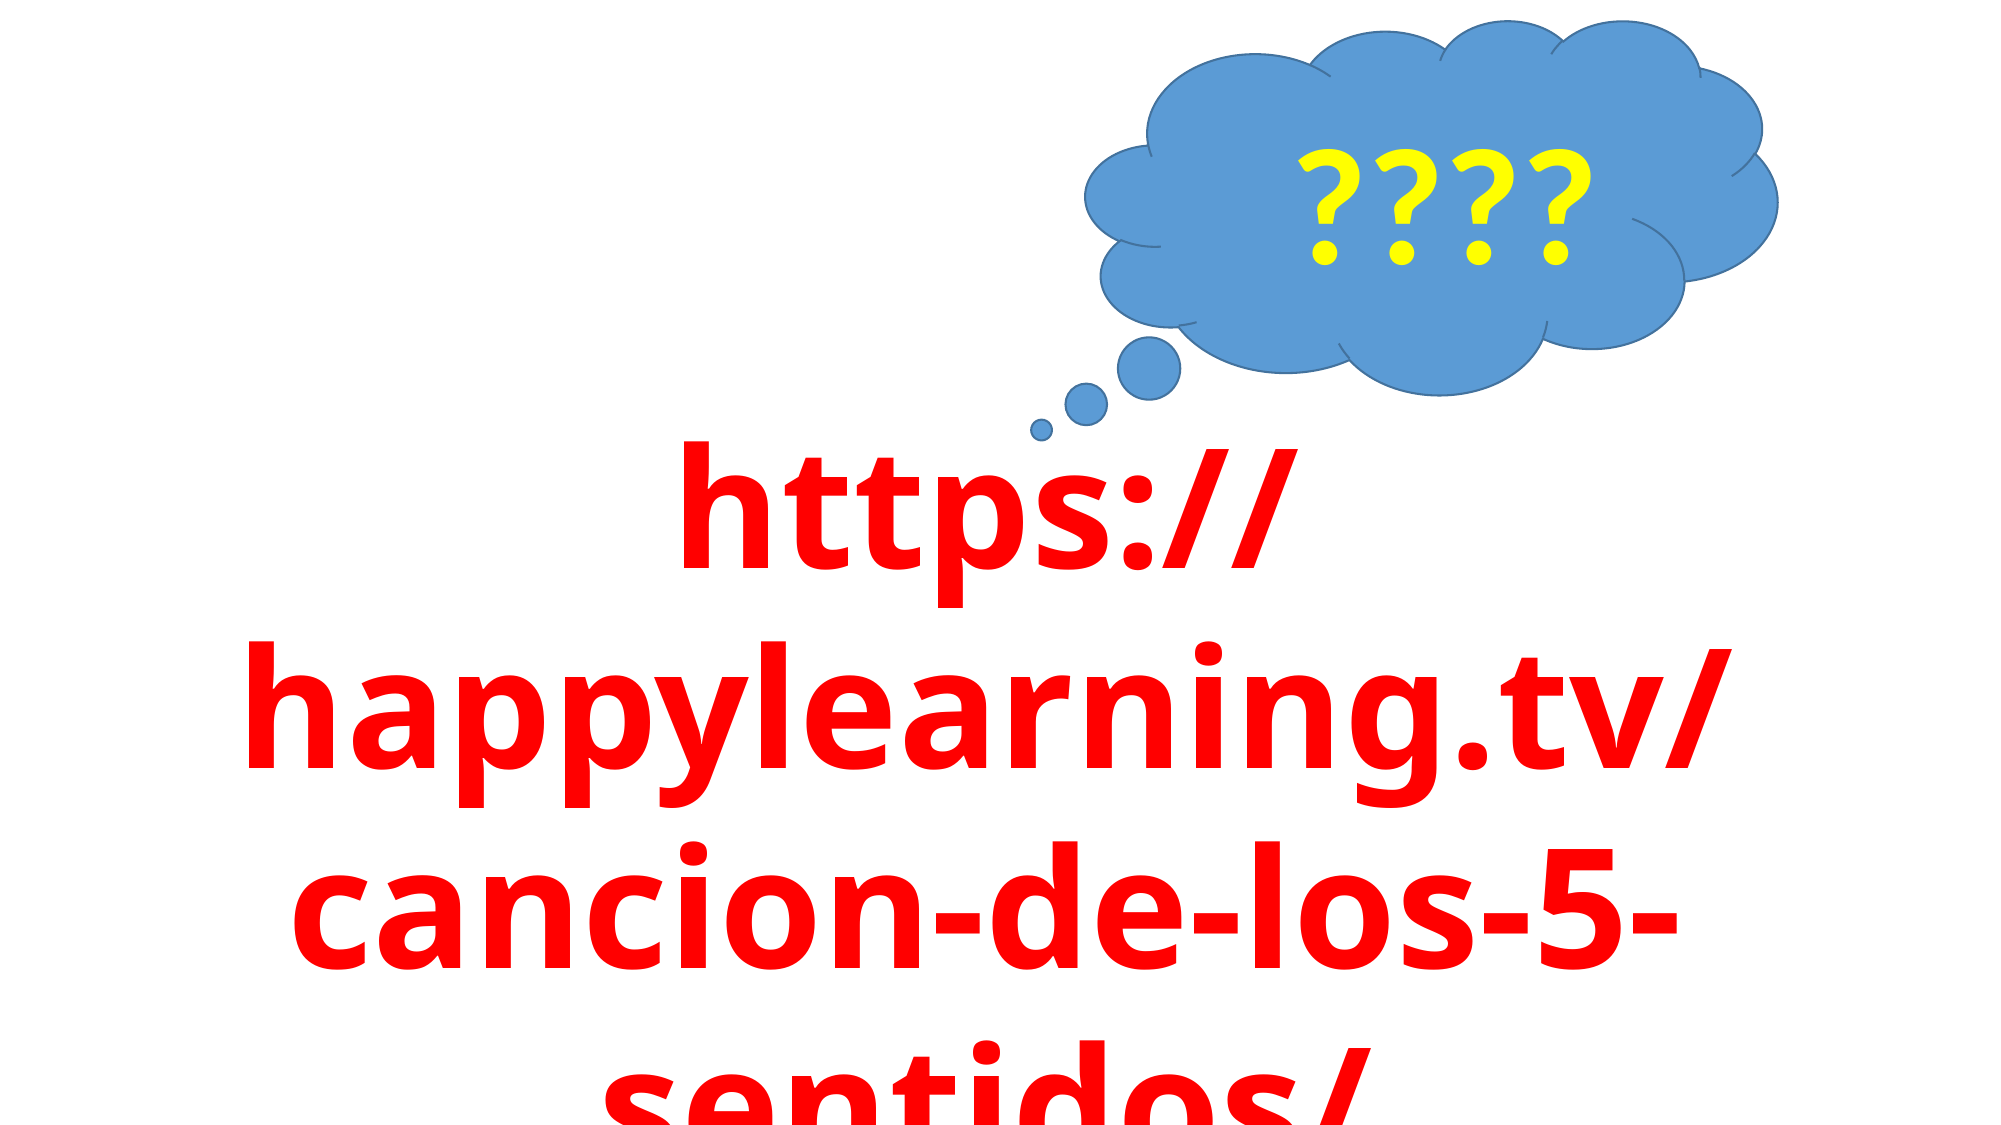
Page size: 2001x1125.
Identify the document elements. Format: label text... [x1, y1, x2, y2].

text_box ???? [1064, 382, 1109, 427]
text_box ???? [1030, 418, 1053, 442]
text_box https://happylearning.tv/cancion-de-los-5-sentidos/ [31, 394, 1940, 1125]
text_box ???? [1084, 20, 1779, 397]
text_box ???? [1116, 336, 1182, 401]
